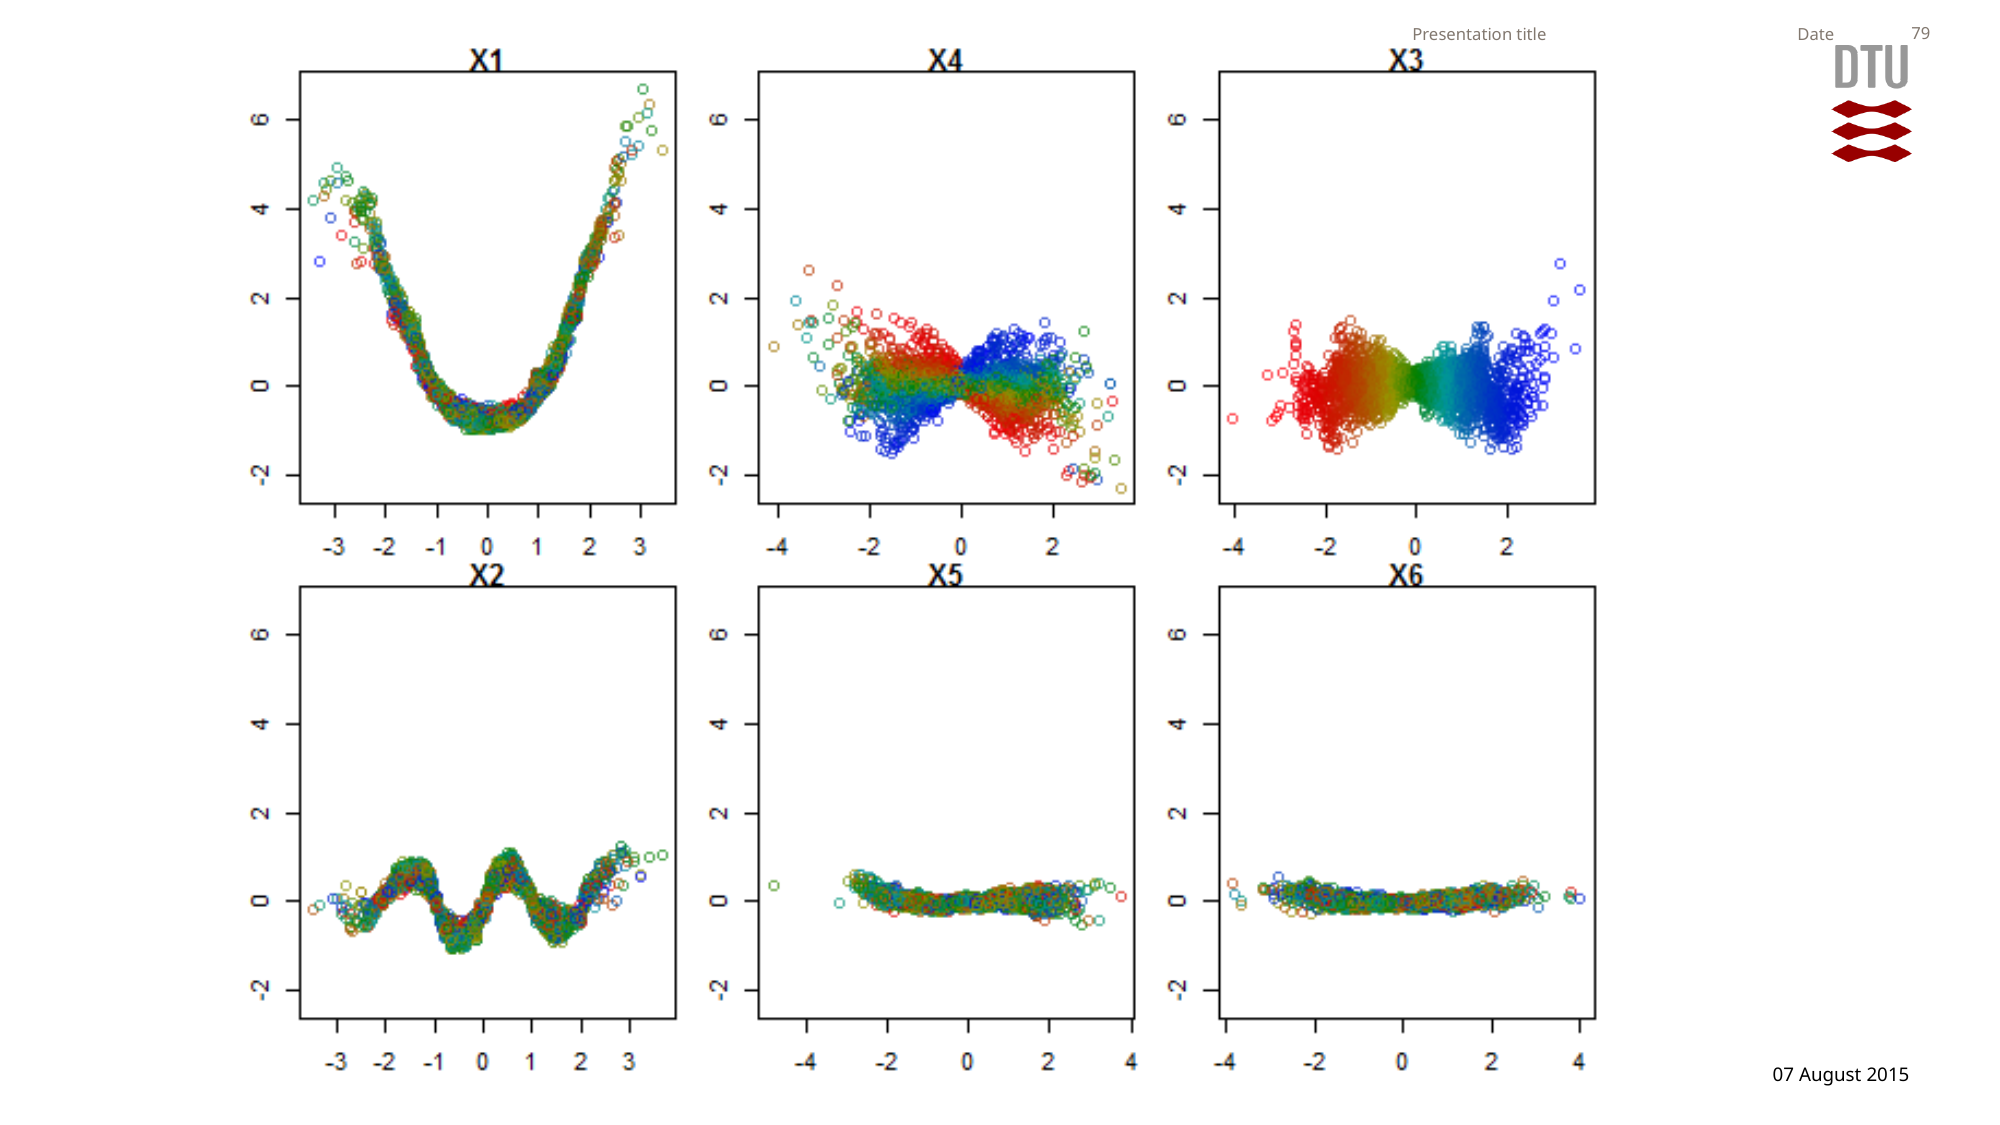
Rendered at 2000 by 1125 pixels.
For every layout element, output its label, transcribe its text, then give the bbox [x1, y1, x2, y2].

slide_number 79 [1862, 22, 1931, 46]
picture [1831, 45, 1912, 162]
picture [245, 44, 1623, 1076]
slide_number Date [1571, 22, 1835, 45]
footer Presentation title [912, 22, 1547, 43]
